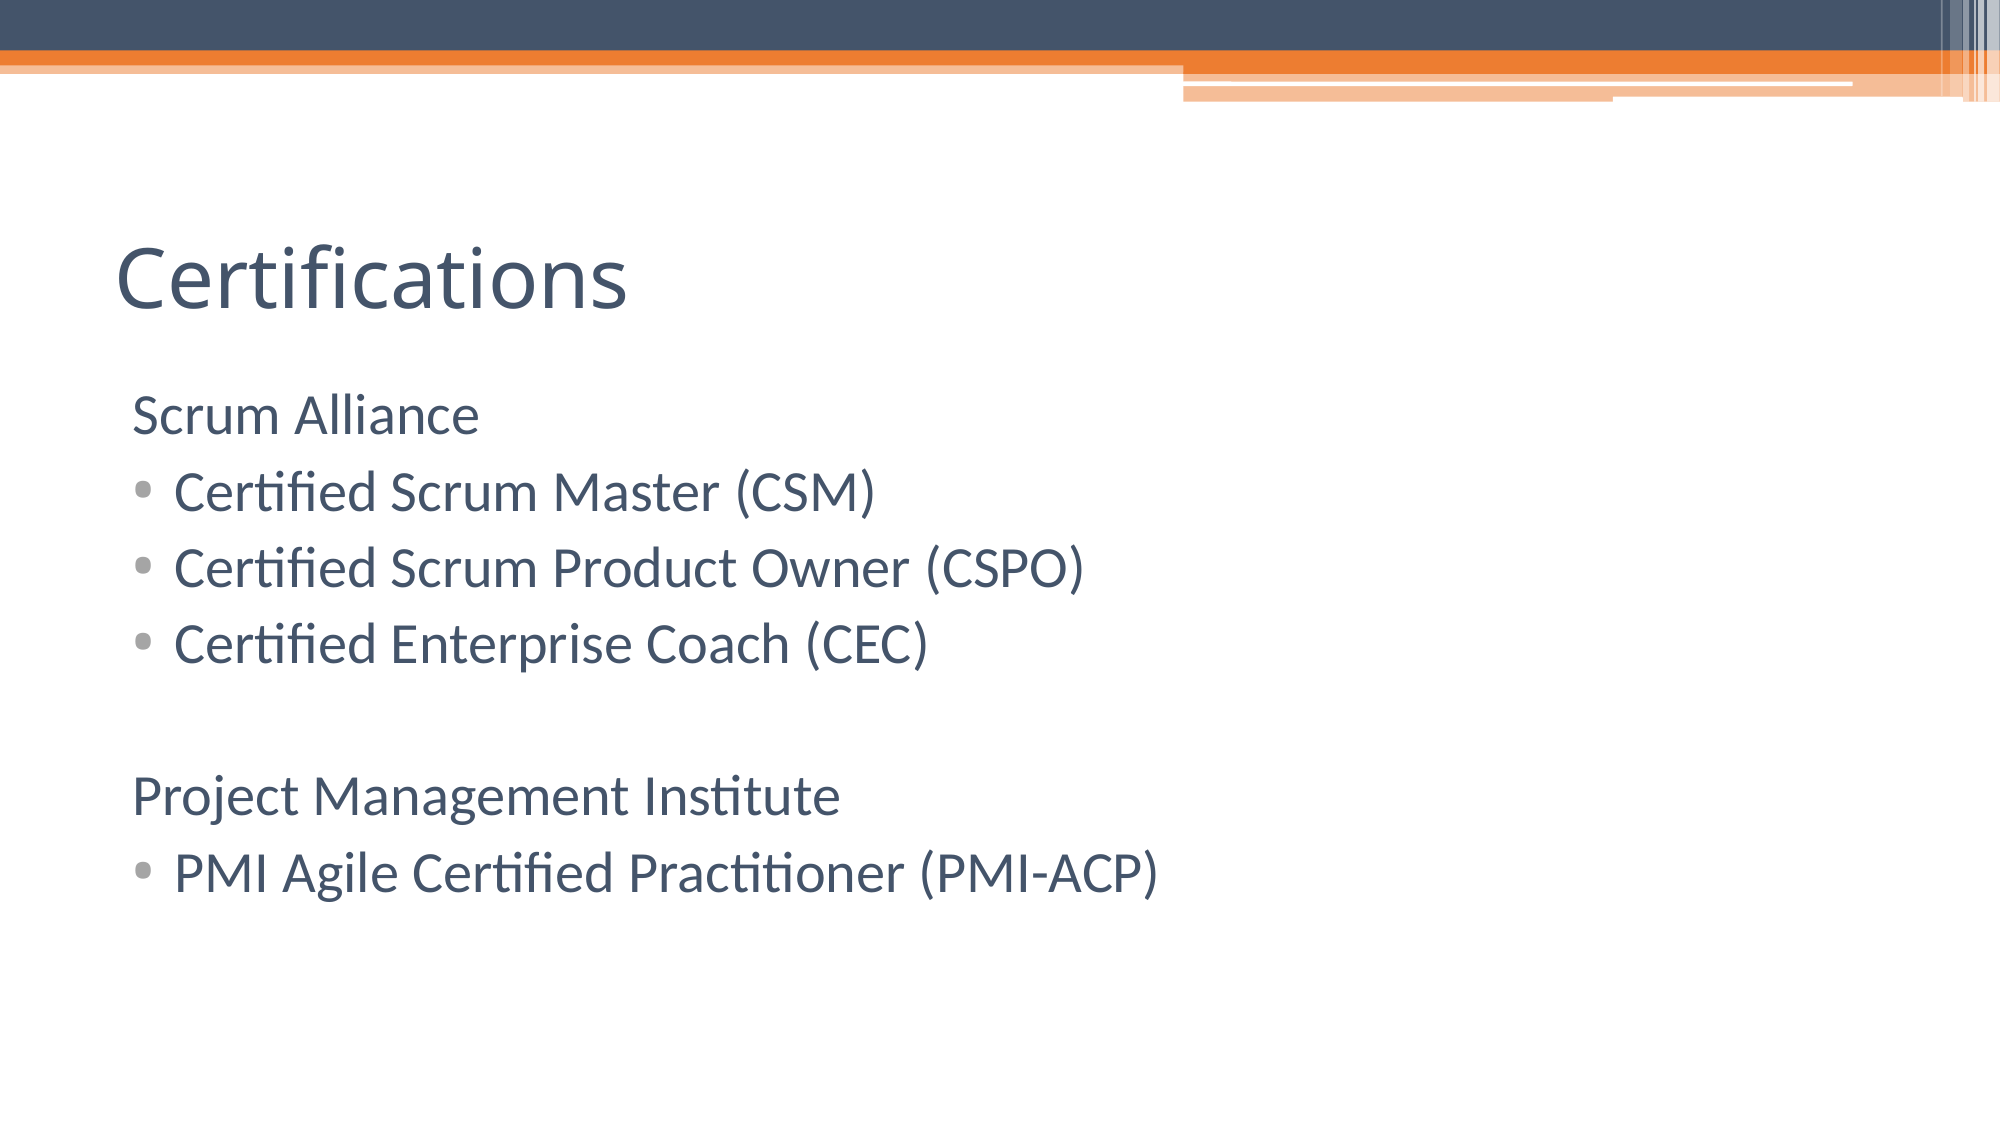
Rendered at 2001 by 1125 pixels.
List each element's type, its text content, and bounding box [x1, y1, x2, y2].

list Scrum Alliance Certified Scrum Master (CSM) Certified Scrum Product Owner (CSPO) Certified Enterprise Coach (CEC) Project Management Institute PMI Agile Certified Practitioner (PMI-ACP) [99, 368, 1900, 1079]
title Certifications [99, 187, 1900, 363]
